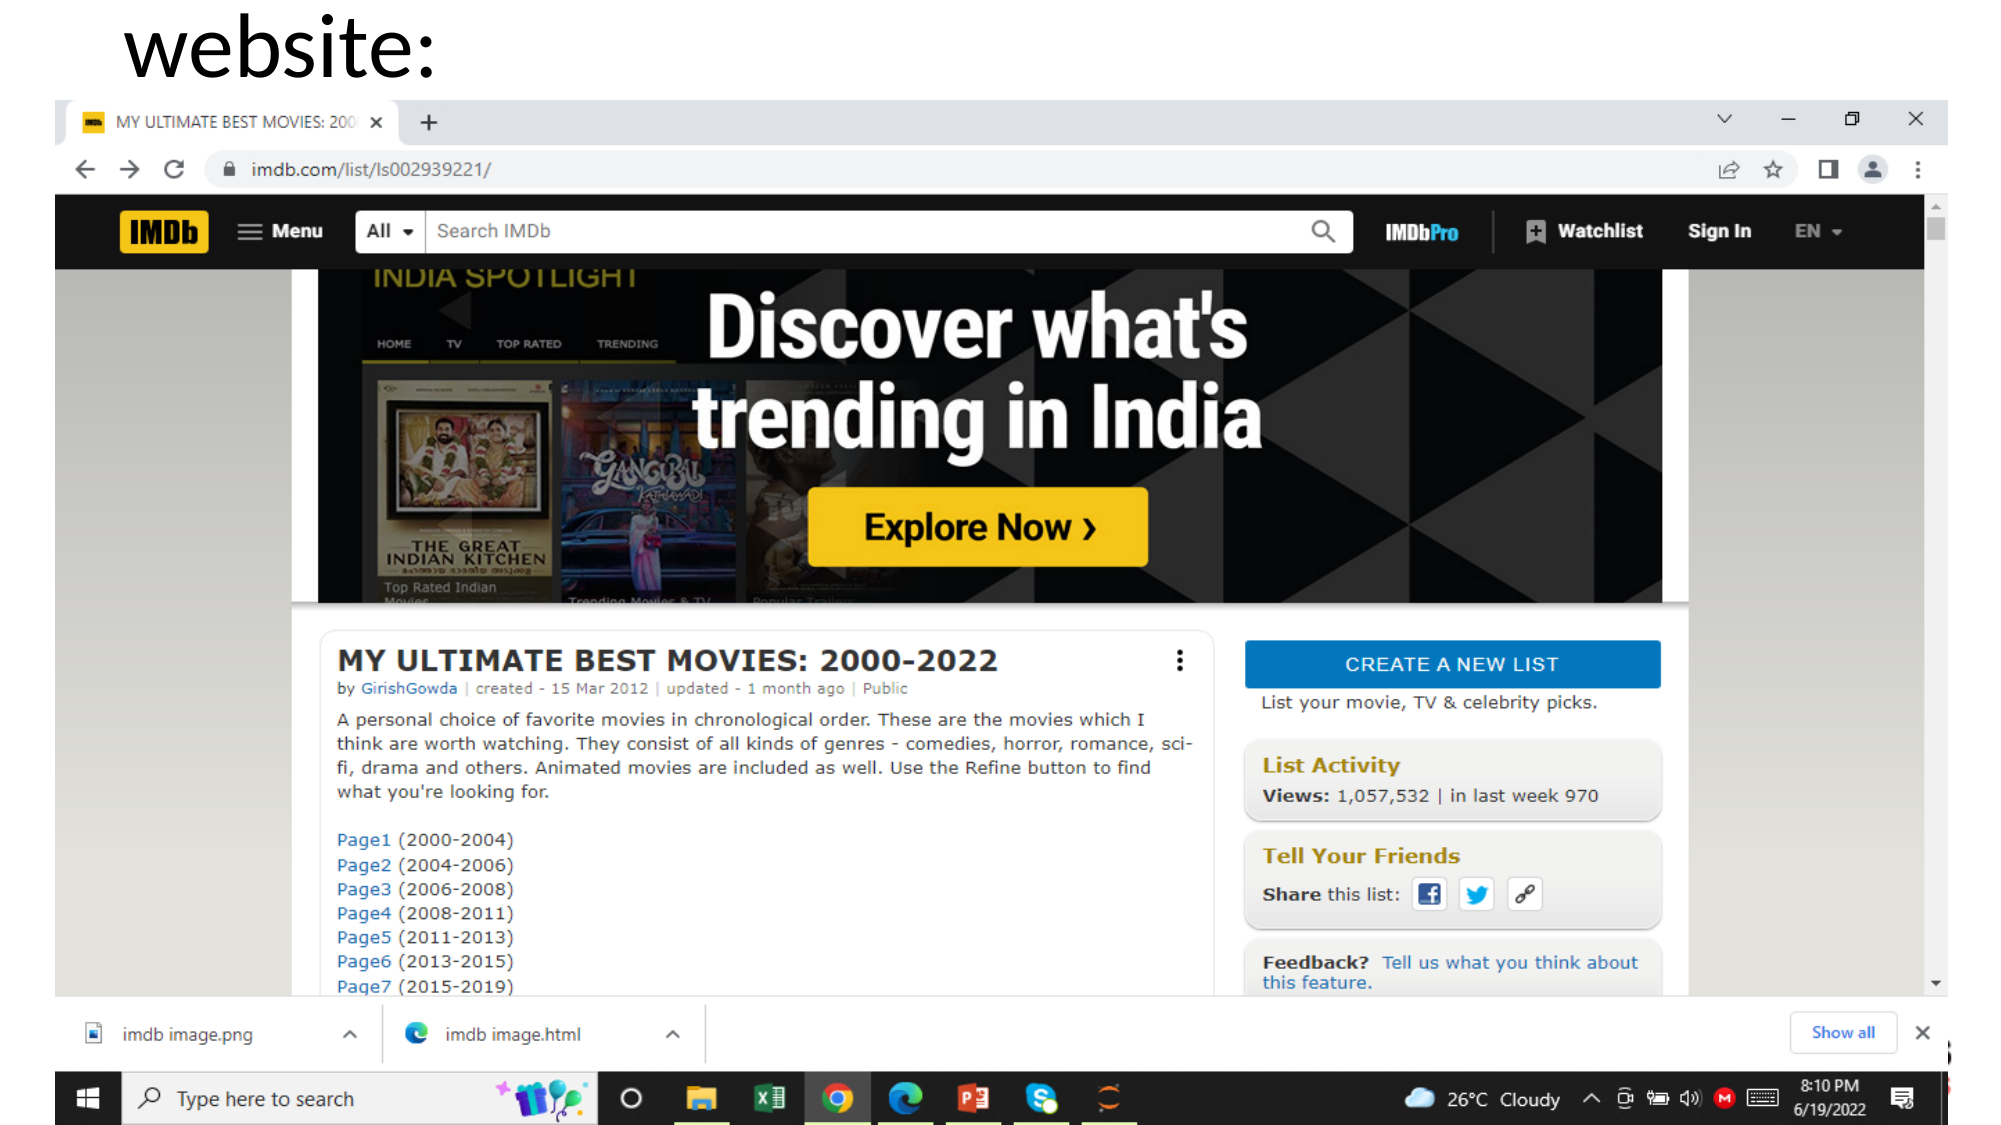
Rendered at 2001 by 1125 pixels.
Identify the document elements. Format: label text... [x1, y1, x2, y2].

title website: [108, 52, 1834, 100]
picture [55, 100, 1975, 1125]
